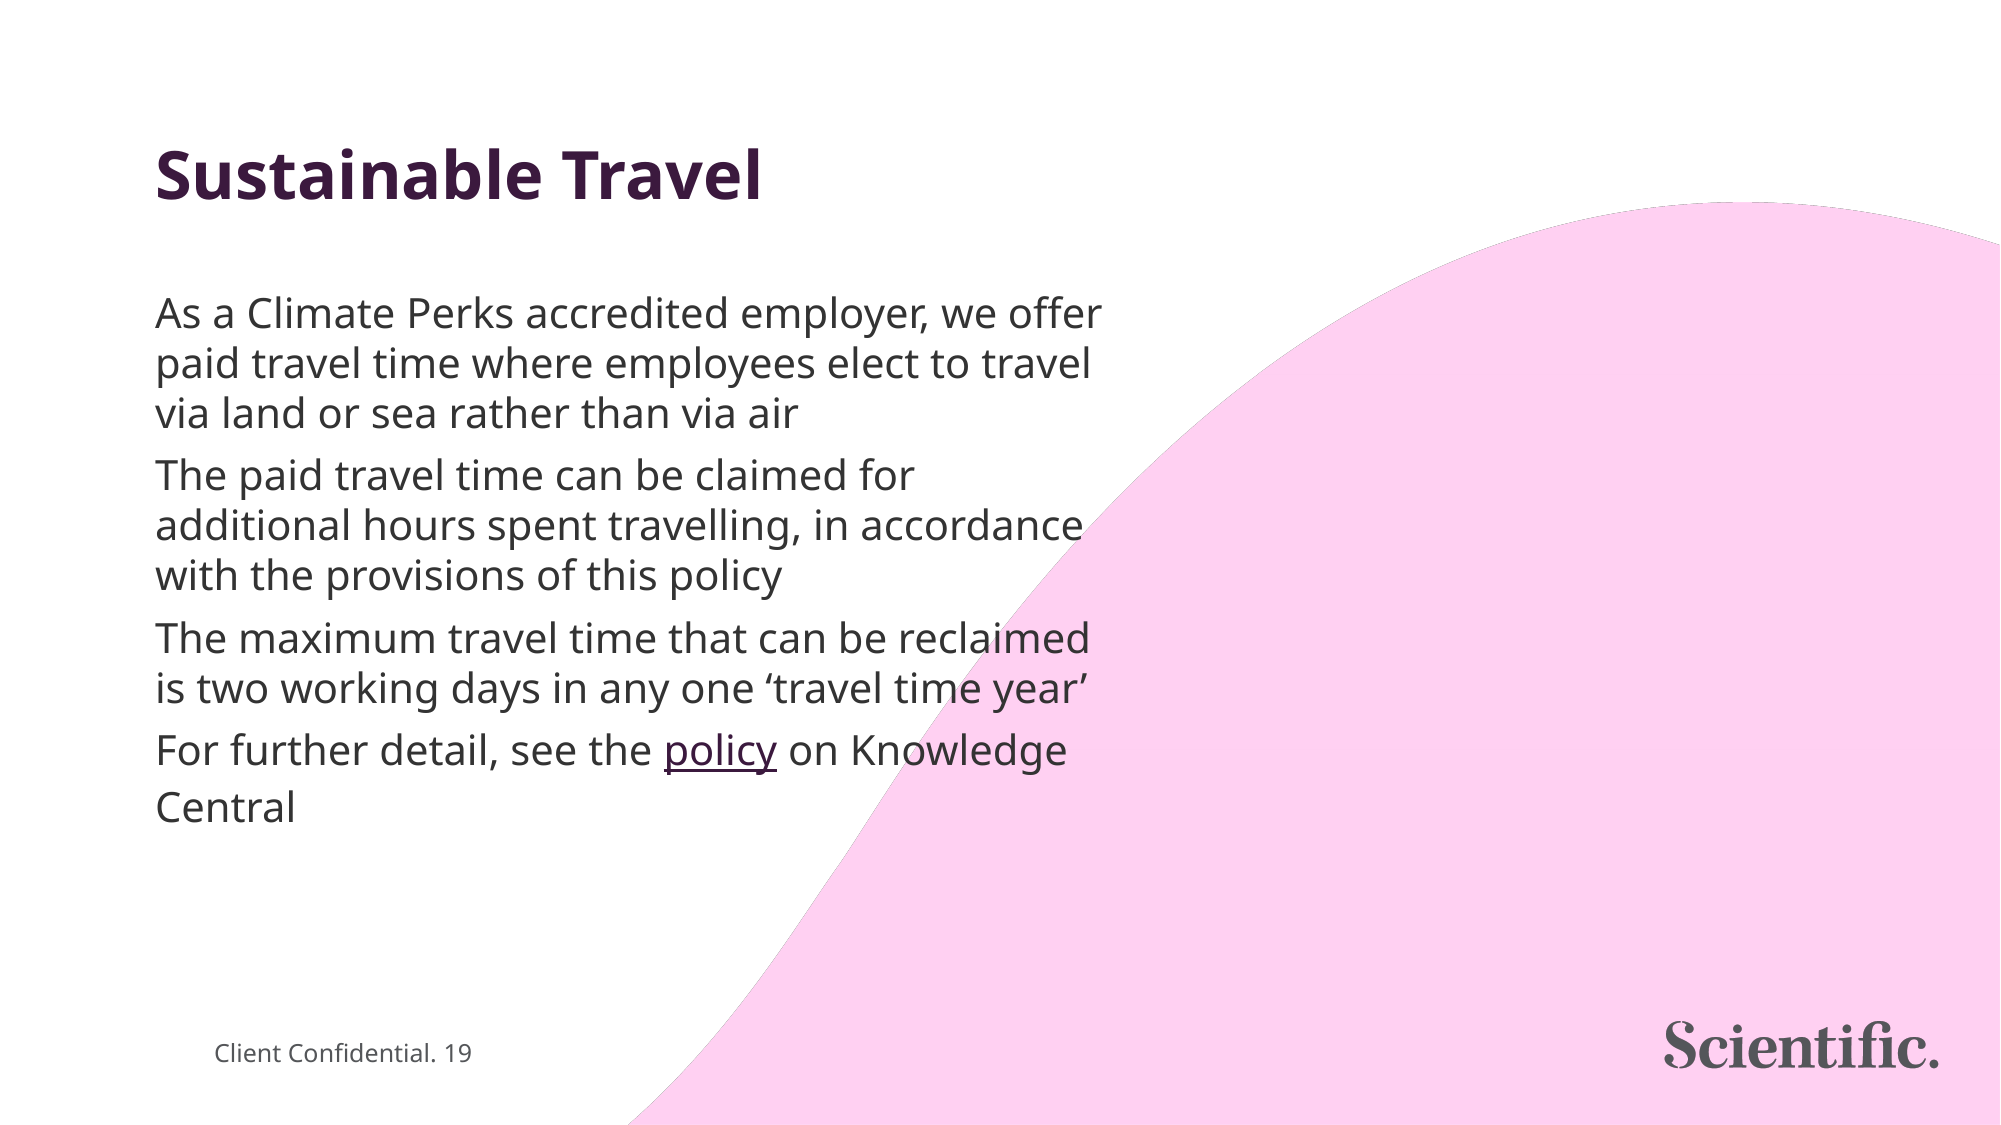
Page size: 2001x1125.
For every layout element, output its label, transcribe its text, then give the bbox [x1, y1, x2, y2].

title Sustainable Travel [140, 116, 1472, 222]
picture [0, 0, 2000, 1125]
list As a Climate Perks accredited employer, we offer paid travel time where employees elect to travel via land or sea rather than via air The paid travel time can be claimed for additional hours spent travelling, in accordance with the provisions of this policy The maximum travel time that can be reclaimed is two working days in any one ‘travel time year’ For further detail, see the policy on Knowledge Central [140, 278, 1136, 970]
slide_number Client Confidential. 19 [37, 1024, 488, 1085]
